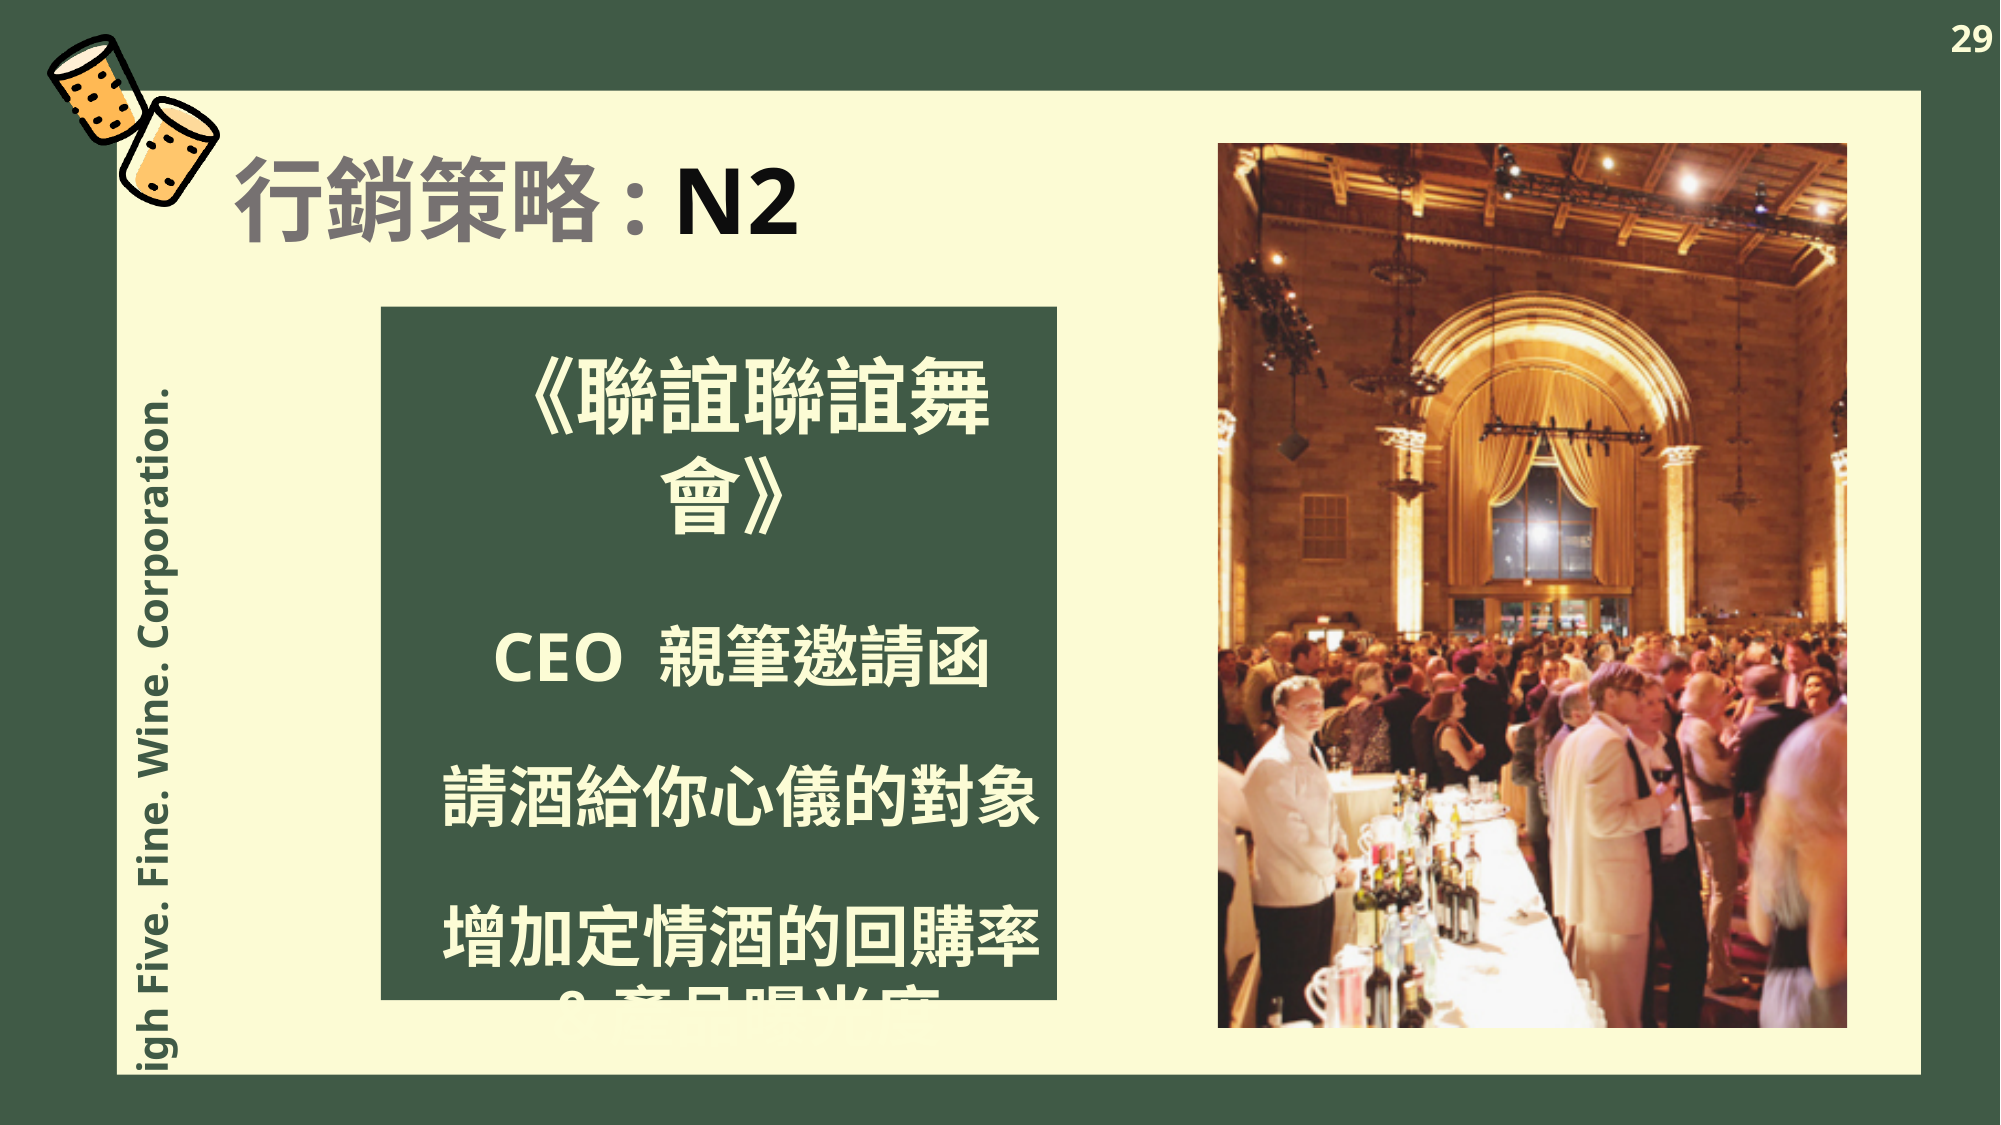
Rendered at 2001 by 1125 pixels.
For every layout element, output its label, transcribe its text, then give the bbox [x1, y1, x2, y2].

text_box High Five. Fine. Wine. Corporation. [118, 339, 184, 1125]
text_box 行銷策略: N2 [219, 85, 1368, 261]
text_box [380, 306, 1061, 1001]
text_box 29 [1935, 7, 2000, 67]
picture [1217, 143, 1848, 1028]
picture [46, 33, 220, 207]
text_box [116, 90, 1922, 1076]
